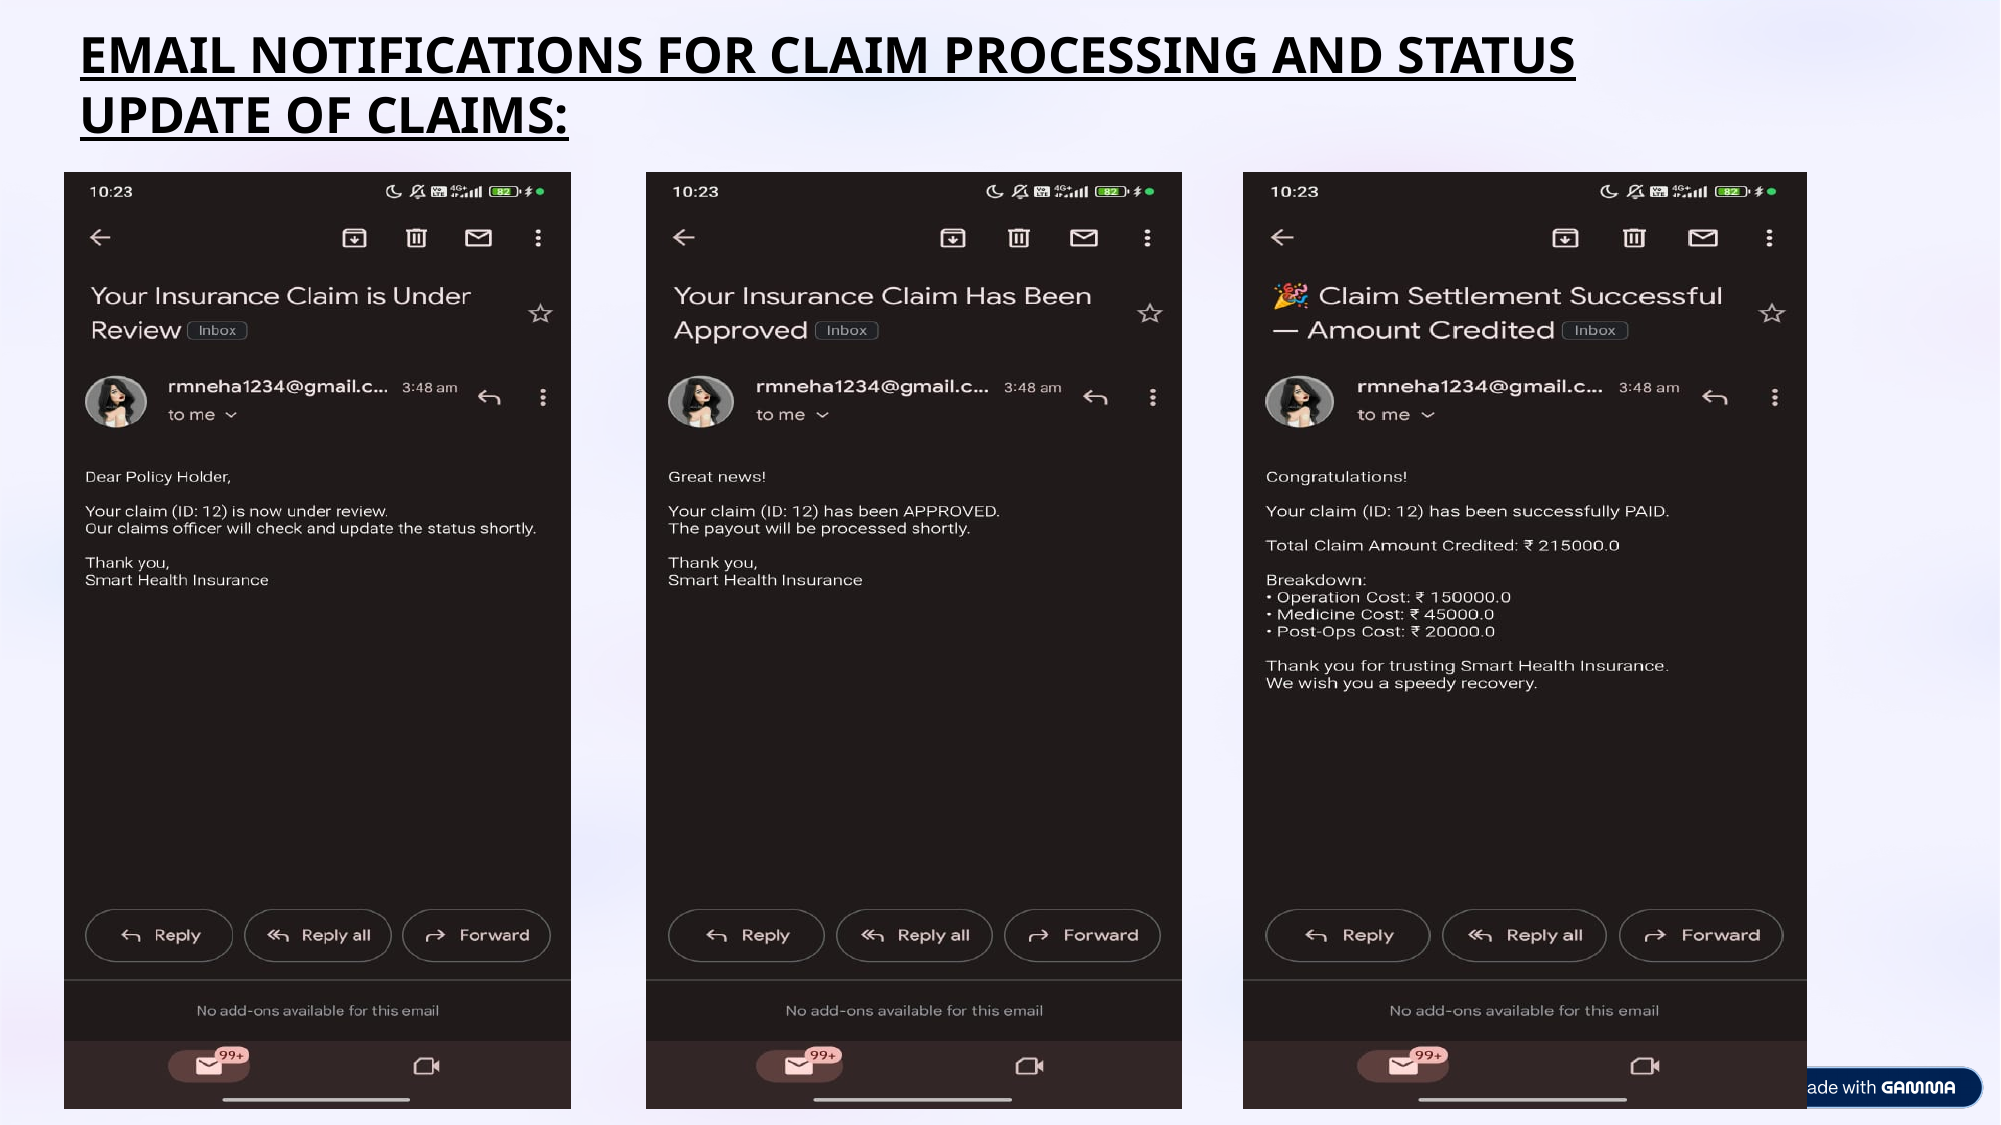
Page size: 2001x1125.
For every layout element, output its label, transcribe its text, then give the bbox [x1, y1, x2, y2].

picture [646, 172, 1182, 1110]
picture [1243, 172, 1991, 1116]
picture [64, 172, 571, 1110]
text_box EMAIL NOTIFICATIONS FOR CLAIM PROCESSING AND STATUS UPDATE OF CLAIMS: [64, 15, 1664, 151]
